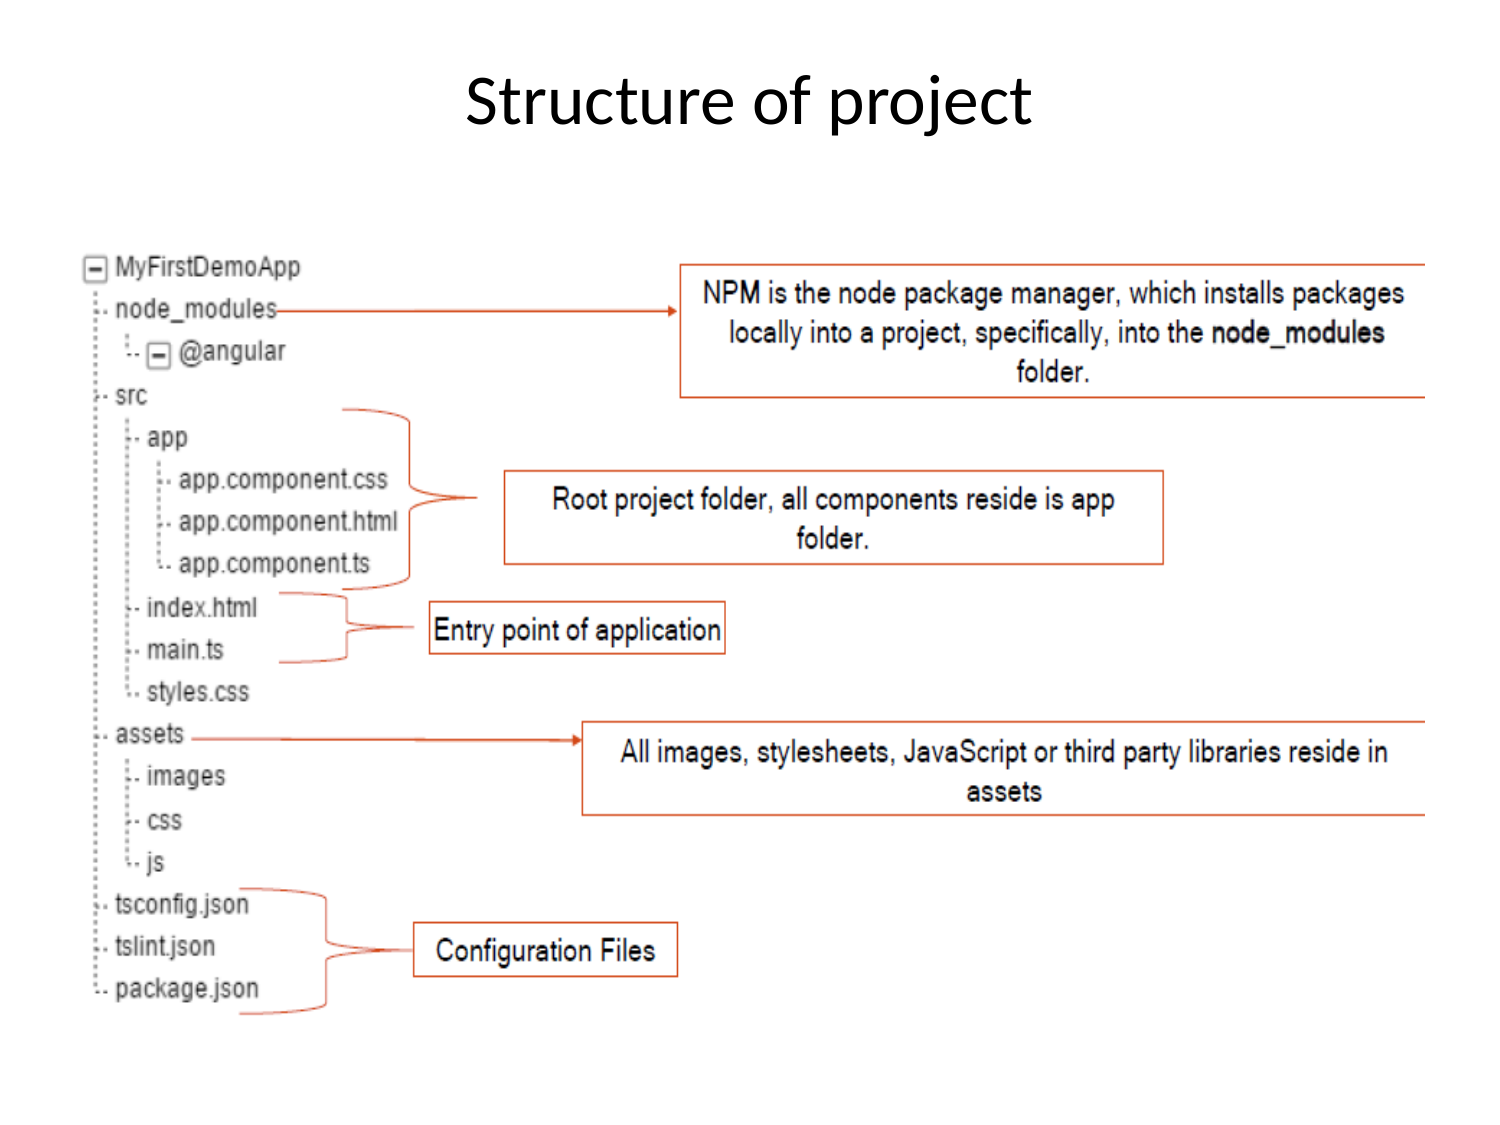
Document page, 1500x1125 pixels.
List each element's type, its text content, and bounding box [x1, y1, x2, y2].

picture [50, 232, 1426, 1036]
title Structure of project [75, 45, 1425, 231]
